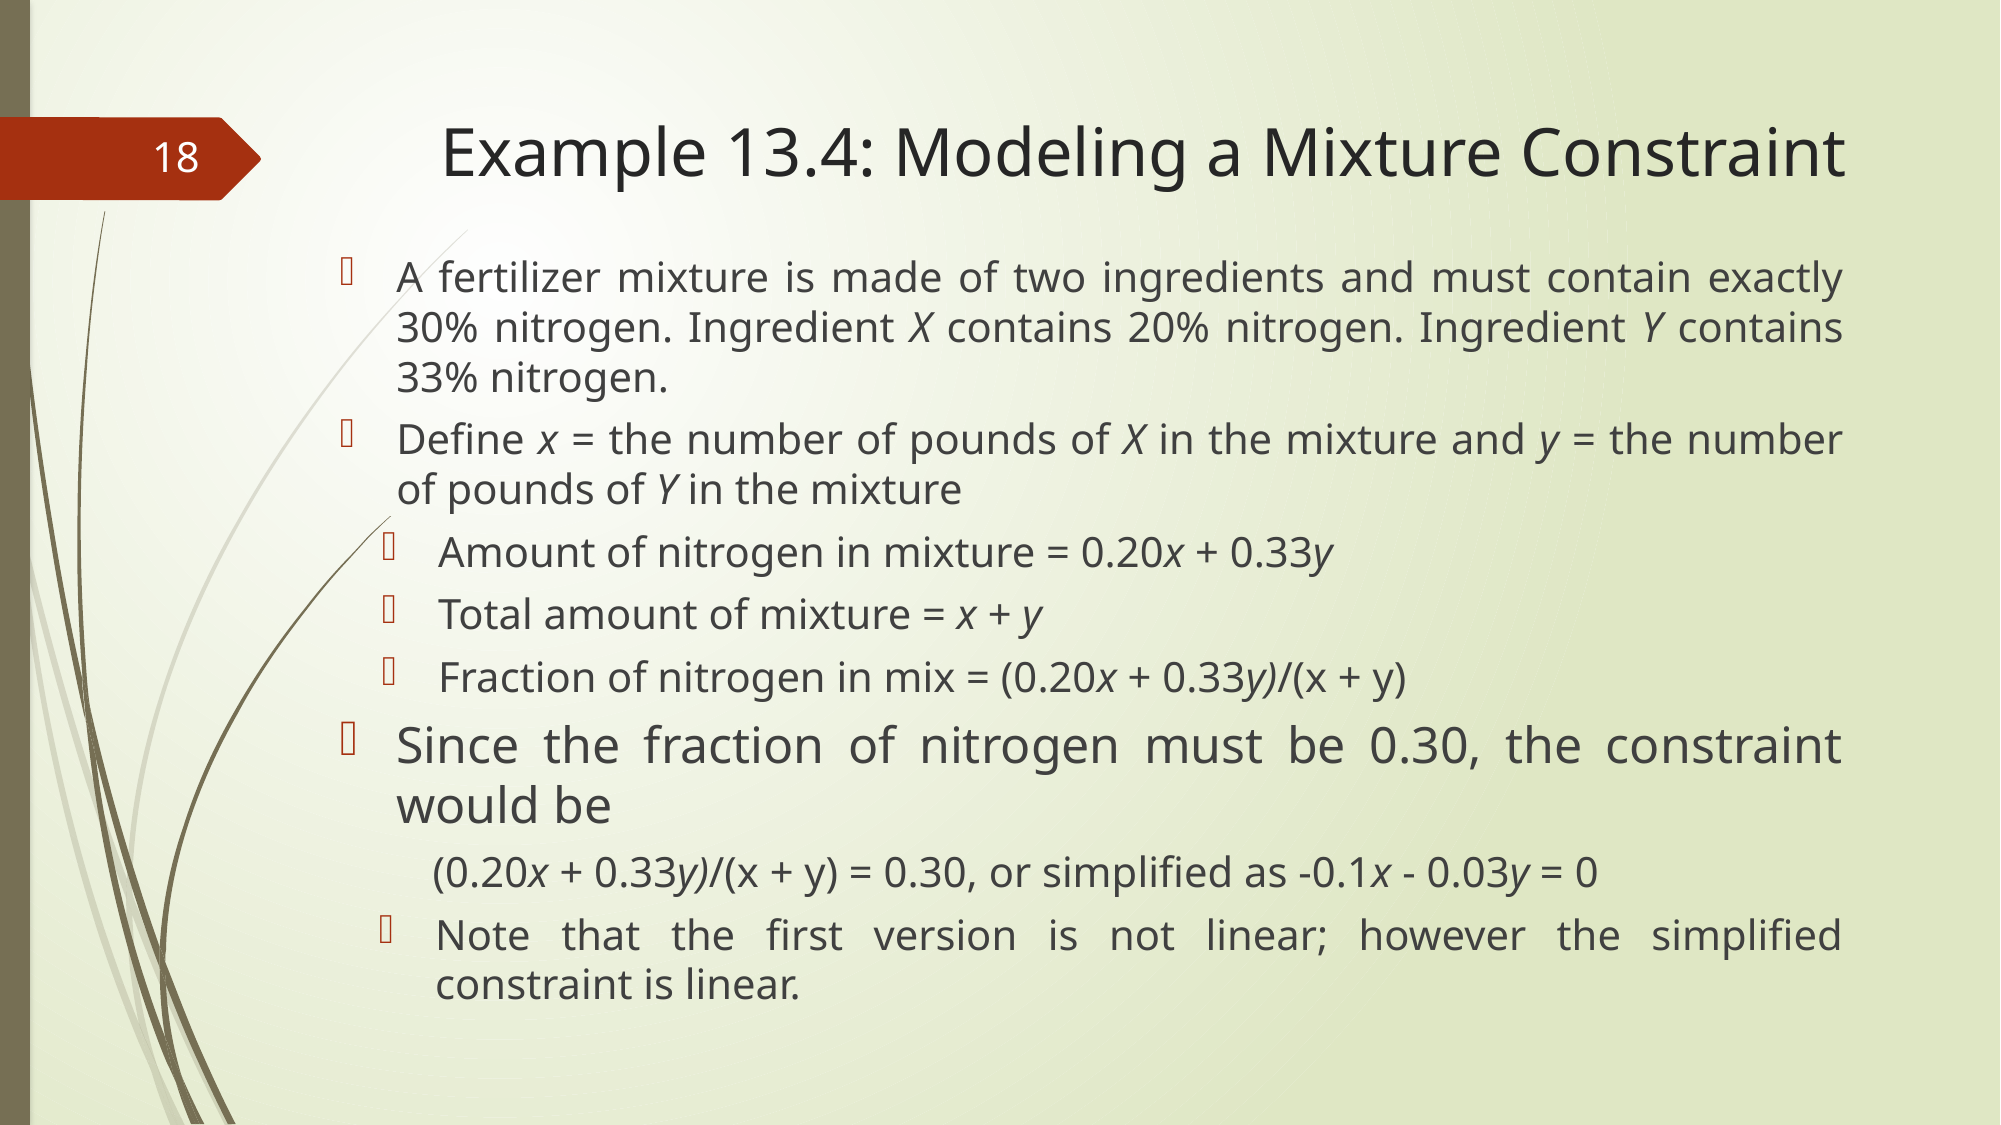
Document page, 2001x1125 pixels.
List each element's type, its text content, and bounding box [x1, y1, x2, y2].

title Example 13.4: Modeling a Mixture Constraint [425, 102, 1888, 313]
slide_number 18 [87, 129, 216, 190]
list A fertilizer mixture is made of two ingredients and must contain exactly 30% nitrogen. Ingredient X contains 20% nitrogen. Ingredient Y contains 33% nitrogen. Define x = the number of pounds of X in the mixture and y = the number of pounds of Y in the mixture Amount of nitrogen in mixture = 0.20x + 0.33y Total amount of mixture = x + y Fraction of nitrogen in mix = (0.20x + 0.33y)/(x + y) Since the fraction of nitrogen must be 0.30, the constraint would be (0.20x + 0.33y)/(x + y) = 0.30, or simplified as -0.1x - 0.03y = 0 Note that the first version is not linear; however the simplified constraint is linear. [324, 242, 1859, 986]
